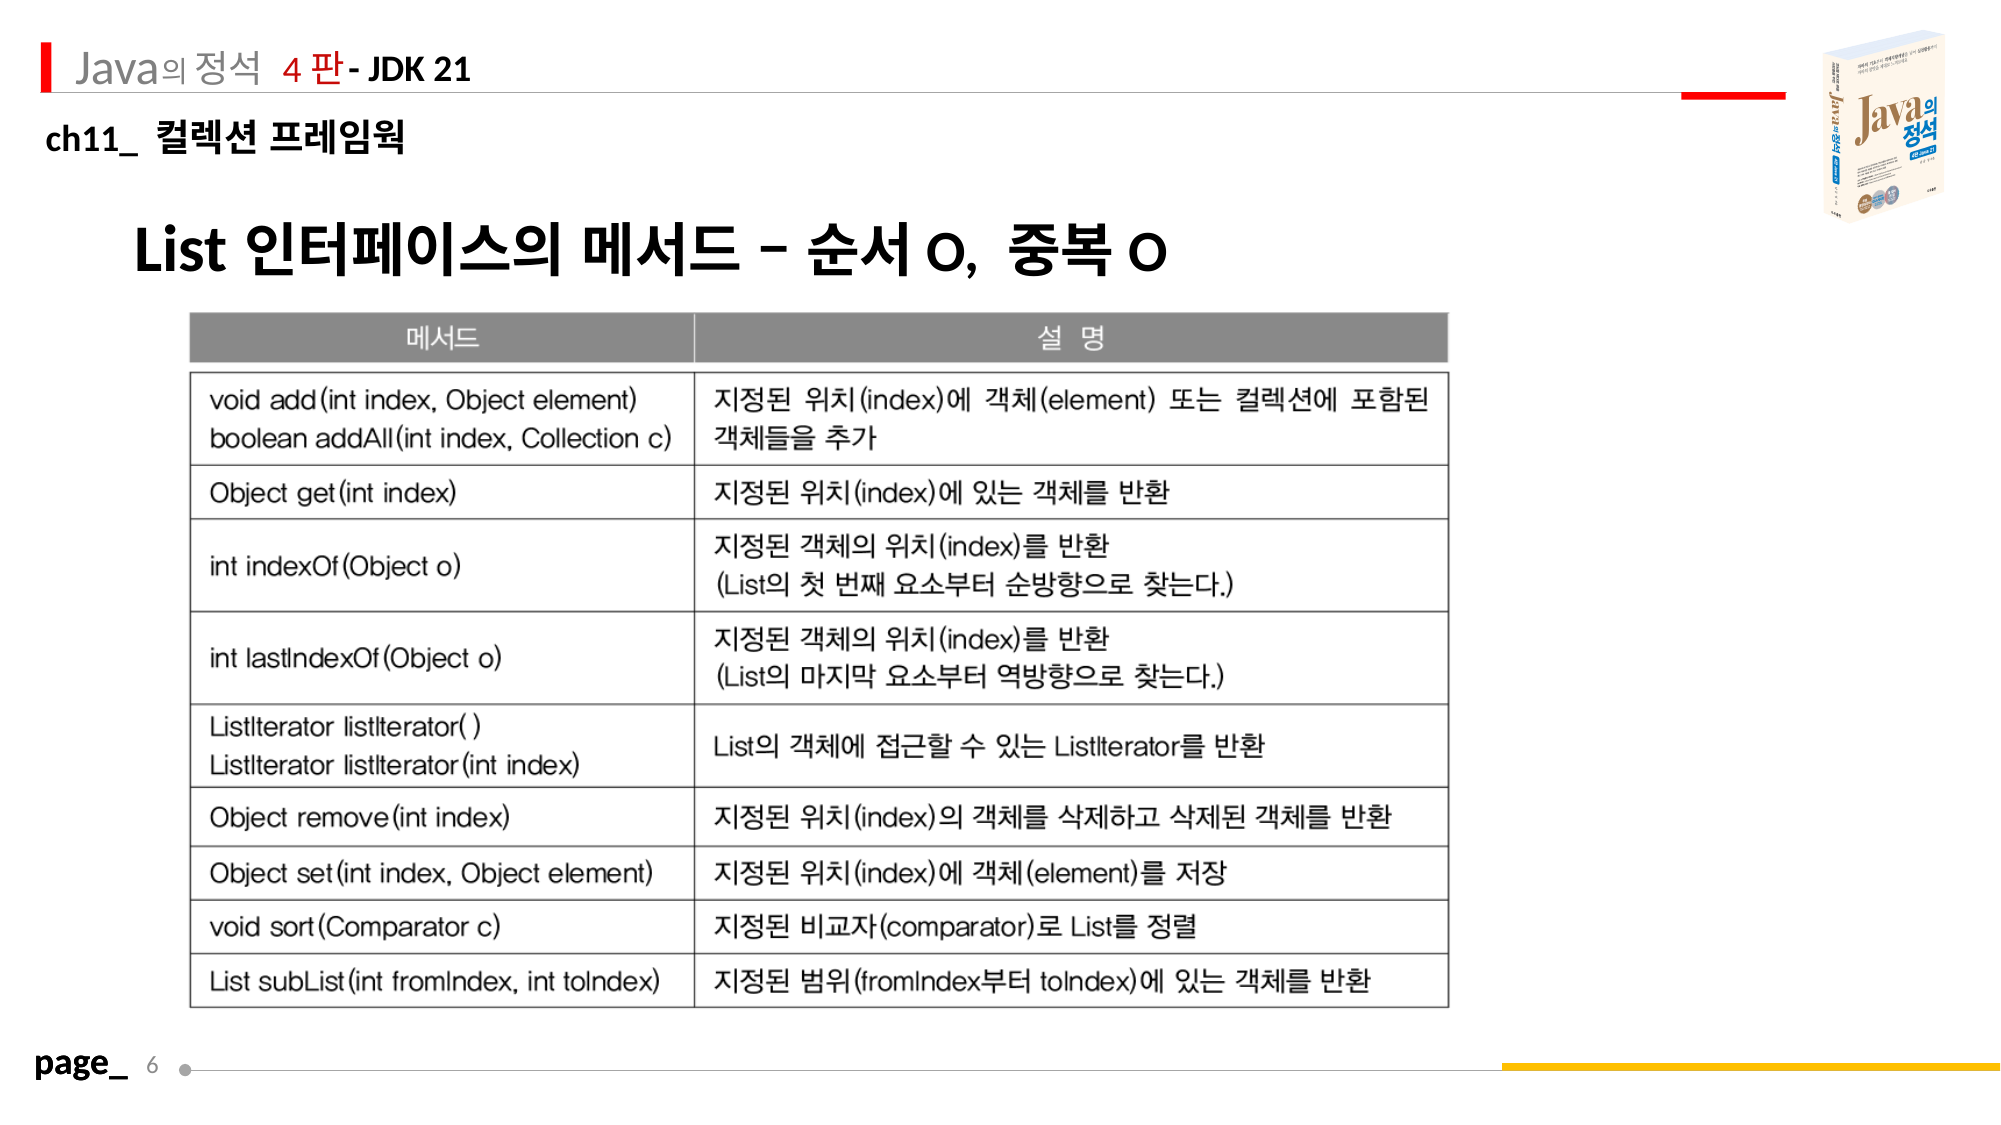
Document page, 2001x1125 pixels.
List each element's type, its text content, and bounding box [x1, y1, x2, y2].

picture [175, 302, 1464, 1031]
picture [1819, 26, 1950, 228]
text_box page_ [19, 1030, 145, 1090]
slide_number 6 [106, 1033, 174, 1094]
text_box List인터페이스의 메서드 – 순서O, 중복O [119, 197, 1841, 292]
